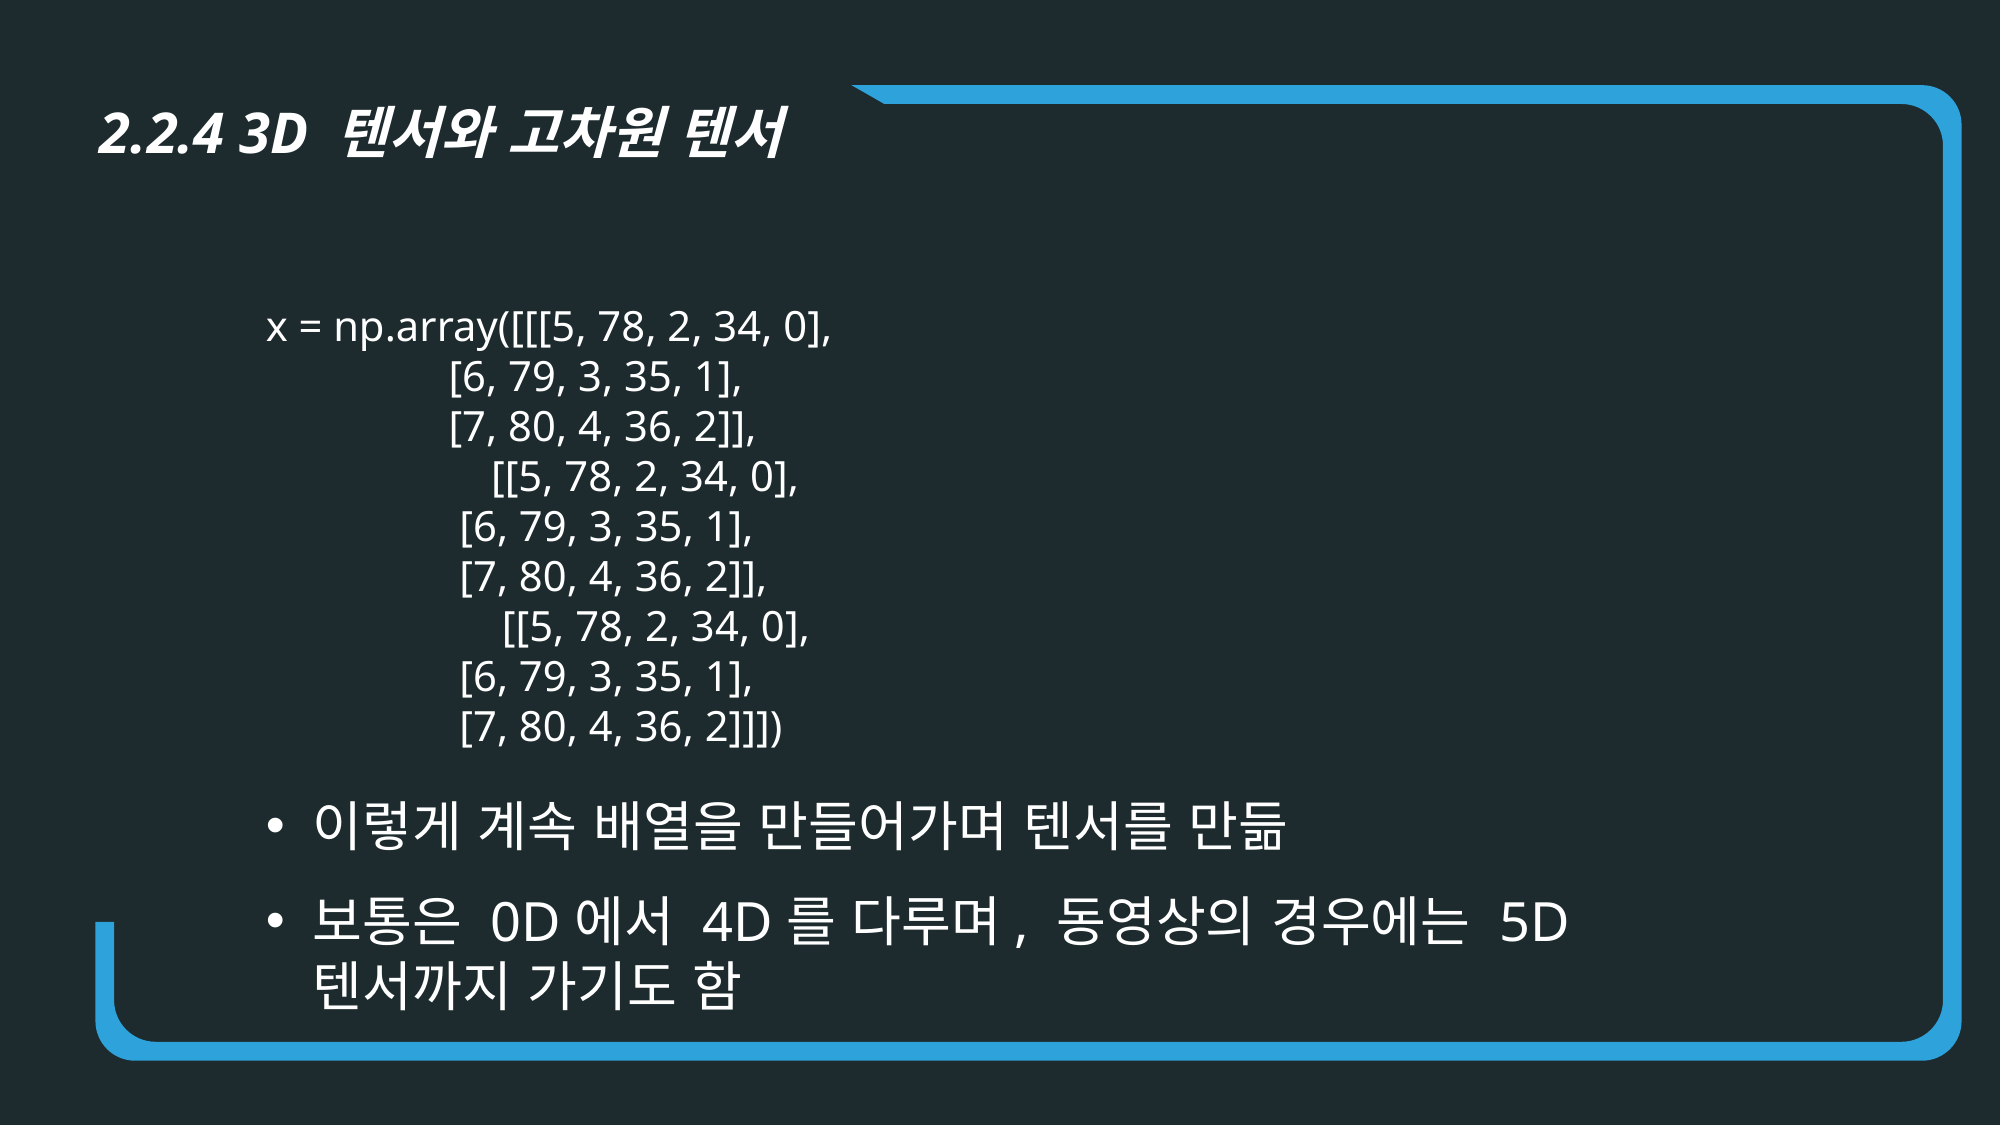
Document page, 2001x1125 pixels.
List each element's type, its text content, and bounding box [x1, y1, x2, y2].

text_box x = np.array([[[5, 78, 2, 34, 0], [6, 79, 3, 35, 1], [7, 80, 4, 36, 2]], [[5, 78, 2, 34, 0], [6, 79, 3, 35, 1], [7, 80, 4, 36, 2]], [[5, 78, 2, 34, 0], [6, 79, 3, 35, 1], [7, 80, 4, 36, 2]]]) [251, 292, 1647, 758]
text_box 이렇게 계속 배열을 만들어가며 텐서를 만듦 보통은 0D에서 4D를 다루며, 동영상의 경우에는 5D 텐서까지 가기도 함 [251, 784, 1647, 1025]
text_box [94, 84, 1963, 1062]
text_box 2.2.4 3D 텐서와 고차원 텐서 [21, 56, 861, 173]
